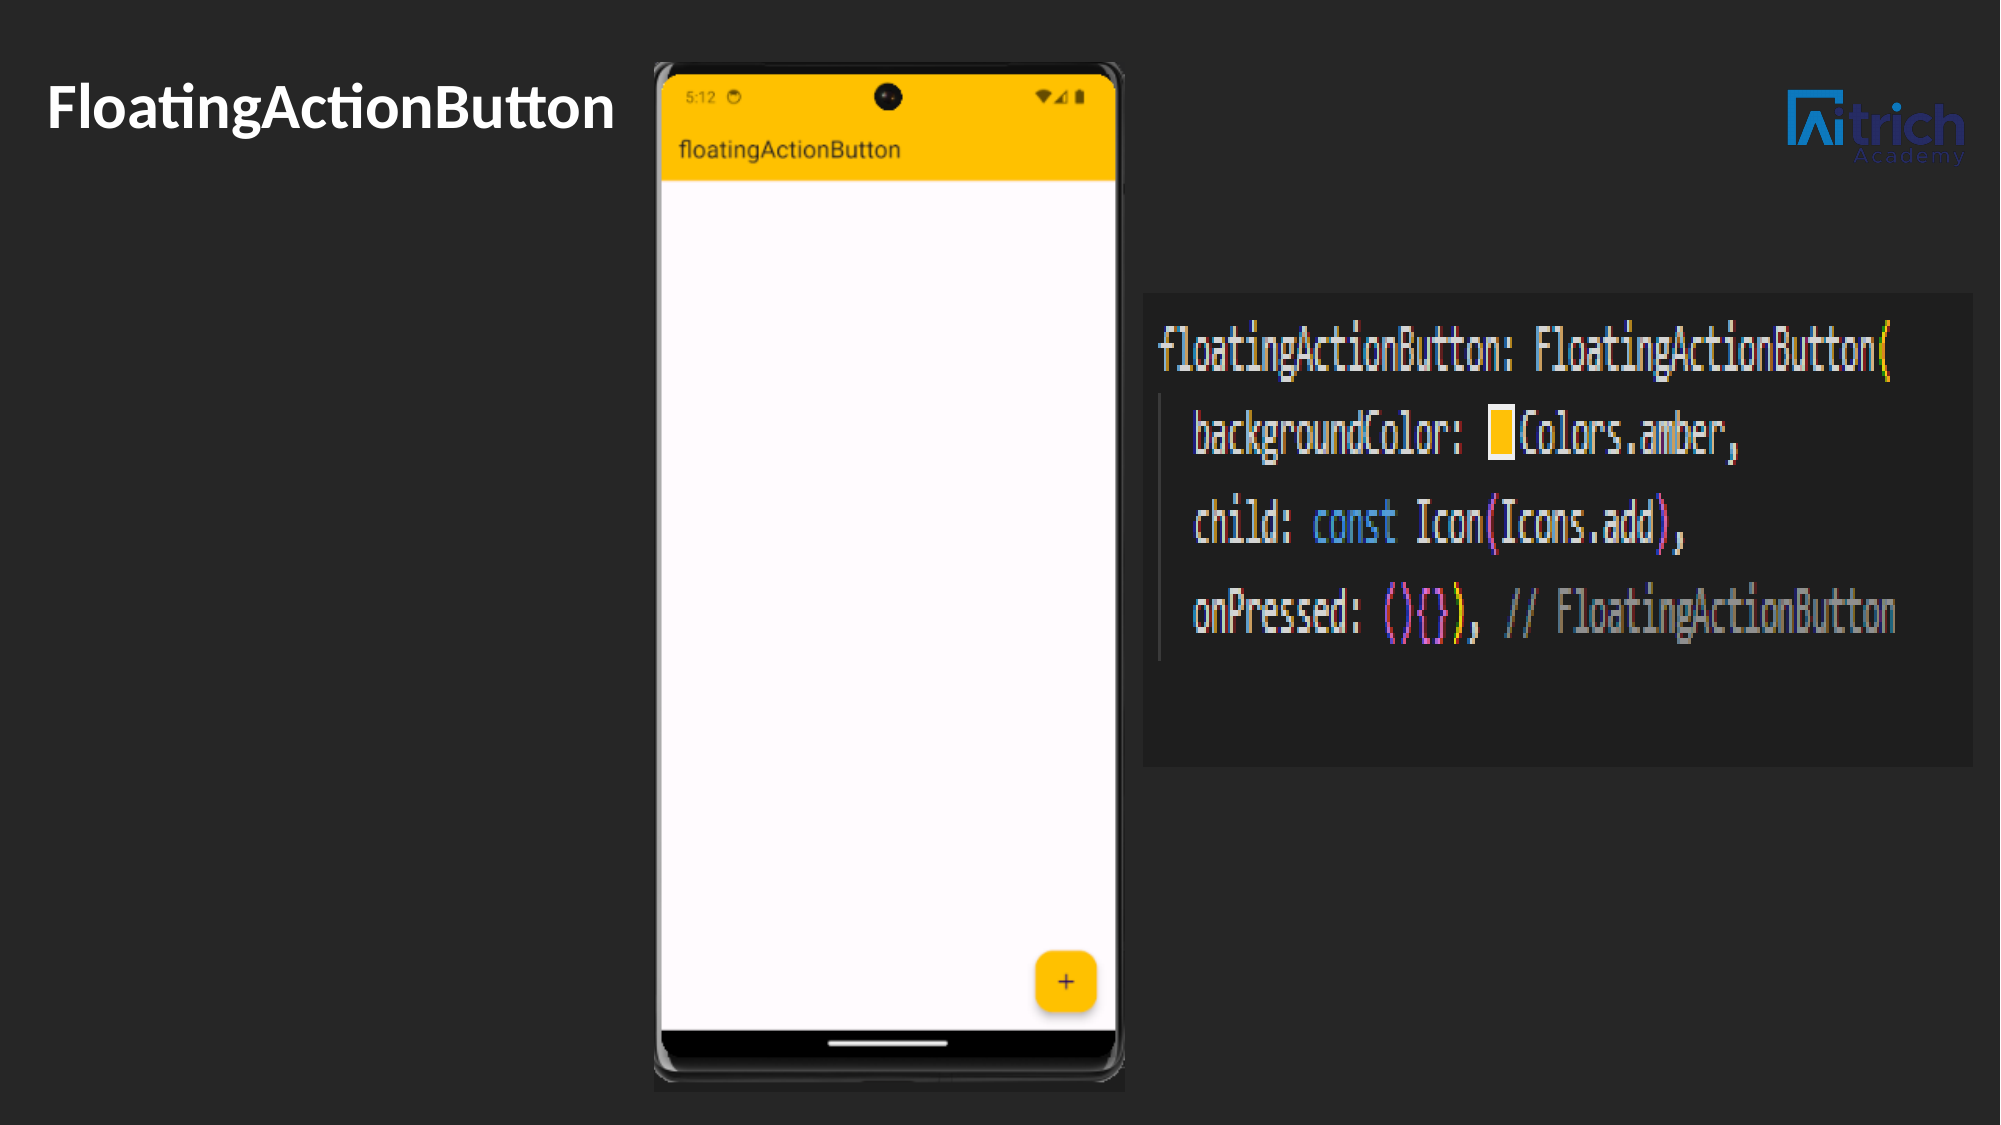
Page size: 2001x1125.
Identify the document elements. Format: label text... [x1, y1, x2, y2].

picture [1143, 293, 1974, 768]
text_box FloatingActionButton [32, 48, 692, 234]
picture [654, 62, 1125, 1092]
picture [1752, 0, 2000, 186]
